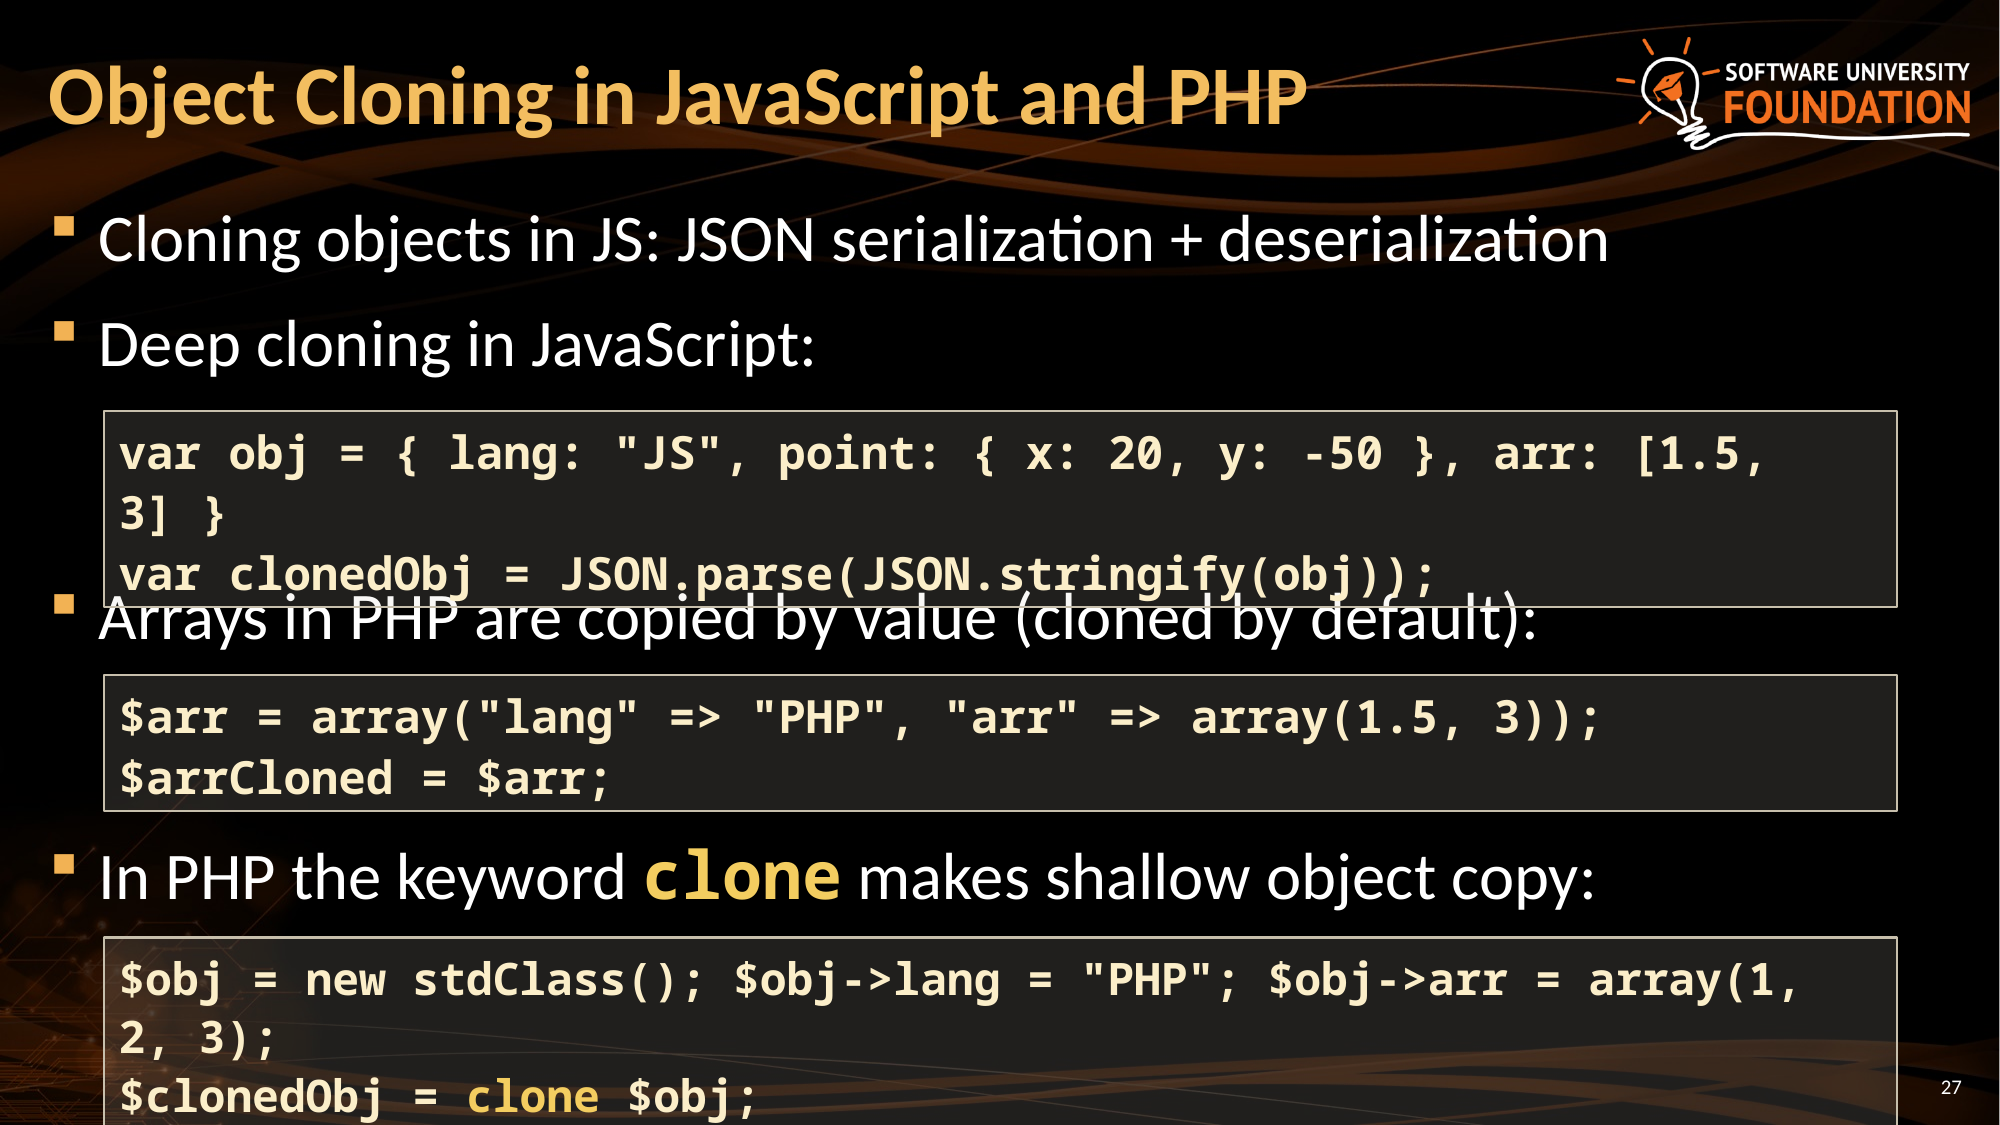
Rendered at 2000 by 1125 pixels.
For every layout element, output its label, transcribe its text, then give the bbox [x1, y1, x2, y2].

title Object Cloning in JavaScript and PHP [30, 6, 1602, 189]
picture [0, 0, 2000, 1125]
list Cloning objects in JS: JSON serialization + deserialization Deep cloning in JavaScript: Arrays in PHP are copied by value (cloned by default): In PHP the keyword clone makes shallow object copy: [31, 188, 1968, 1103]
text_box var obj = { lang: "JS", point: { x: 20, y: -50 }, arr: [1.5, 3] } var clonedObj = JSON.parse(JSON.stringify(obj)); [103, 410, 1898, 607]
text_box $arr = array("lang" => "PHP", "arr" => array(1.5, 3)); $arrCloned = $arr; [103, 674, 1898, 811]
text_box $obj = new stdClass(); $obj->lang = "PHP"; $obj->arr = array(1, 2, 3); $clonedObj = clone $obj; [103, 937, 1898, 1125]
